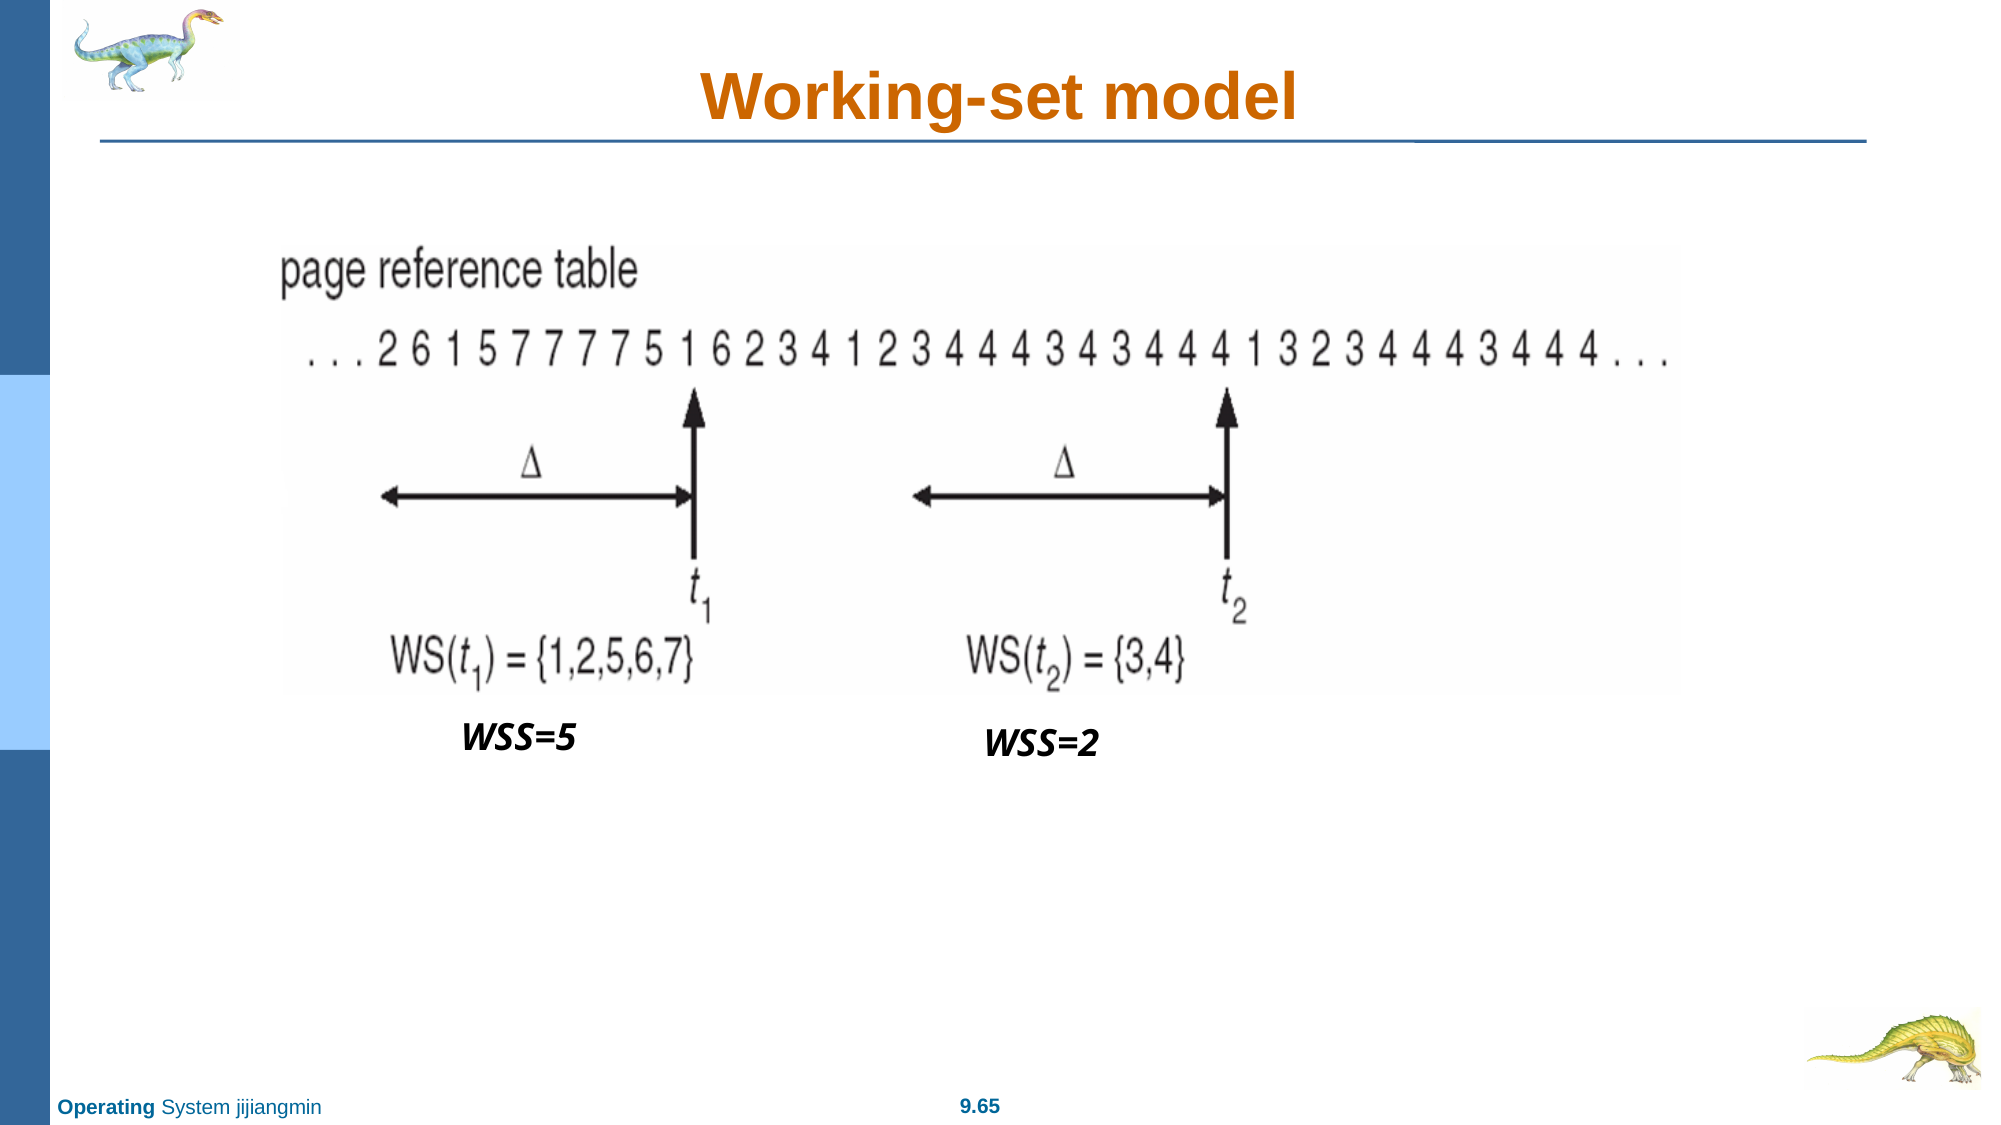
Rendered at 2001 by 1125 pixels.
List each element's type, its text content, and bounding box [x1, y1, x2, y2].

title Working-set model [99, 45, 1900, 141]
text_box WSS=2 [968, 711, 1294, 772]
picture [62, 0, 240, 101]
picture [278, 243, 1683, 696]
text_box WSS=5 [446, 705, 771, 766]
picture [1804, 1007, 1982, 1090]
